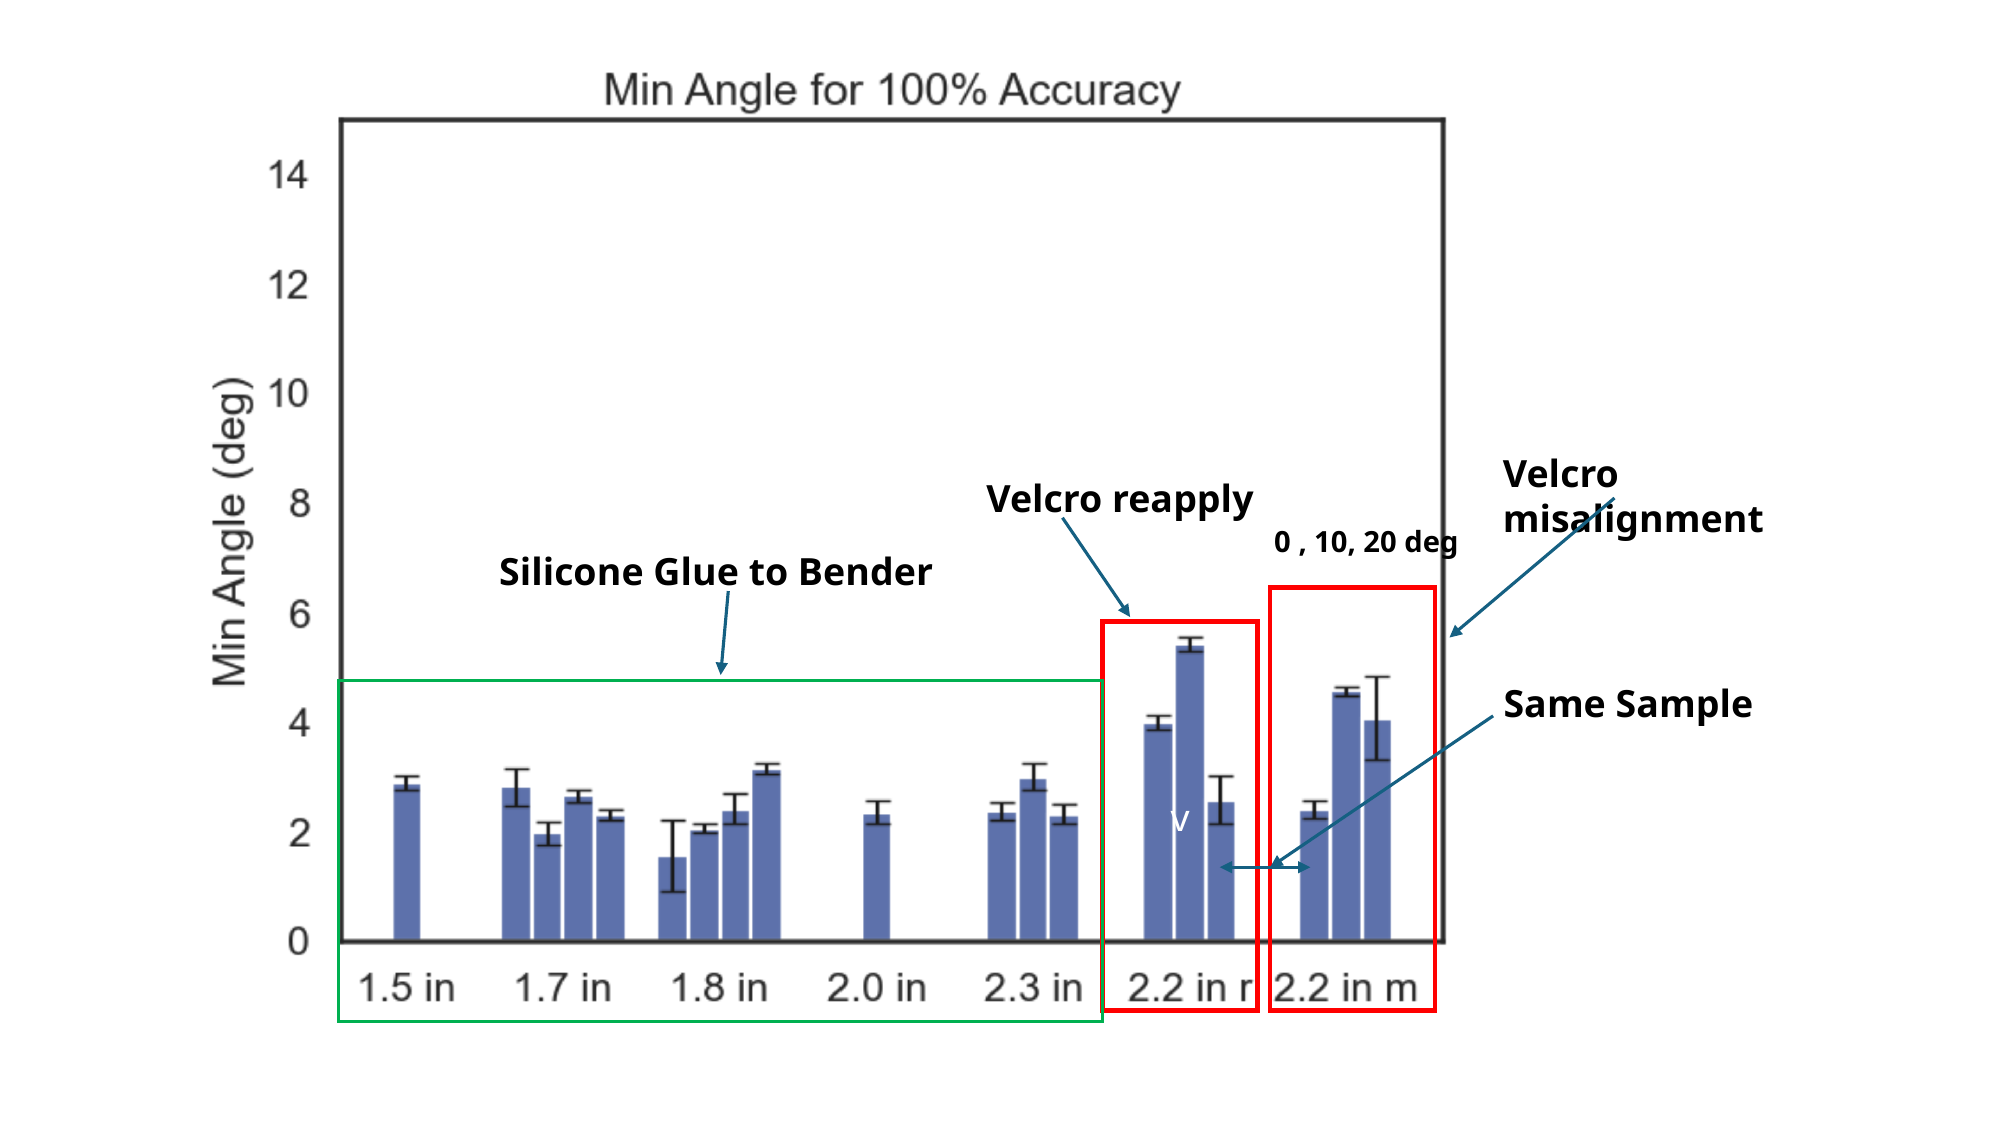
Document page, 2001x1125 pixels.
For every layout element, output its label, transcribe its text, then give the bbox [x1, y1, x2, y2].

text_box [1448, 497, 1615, 638]
text_box Velcro misalignment [1499, 442, 1882, 548]
text_box Same Sample [1499, 672, 1882, 732]
picture [177, 66, 1499, 1037]
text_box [1061, 517, 1131, 618]
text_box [720, 590, 729, 676]
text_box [1269, 715, 1494, 868]
